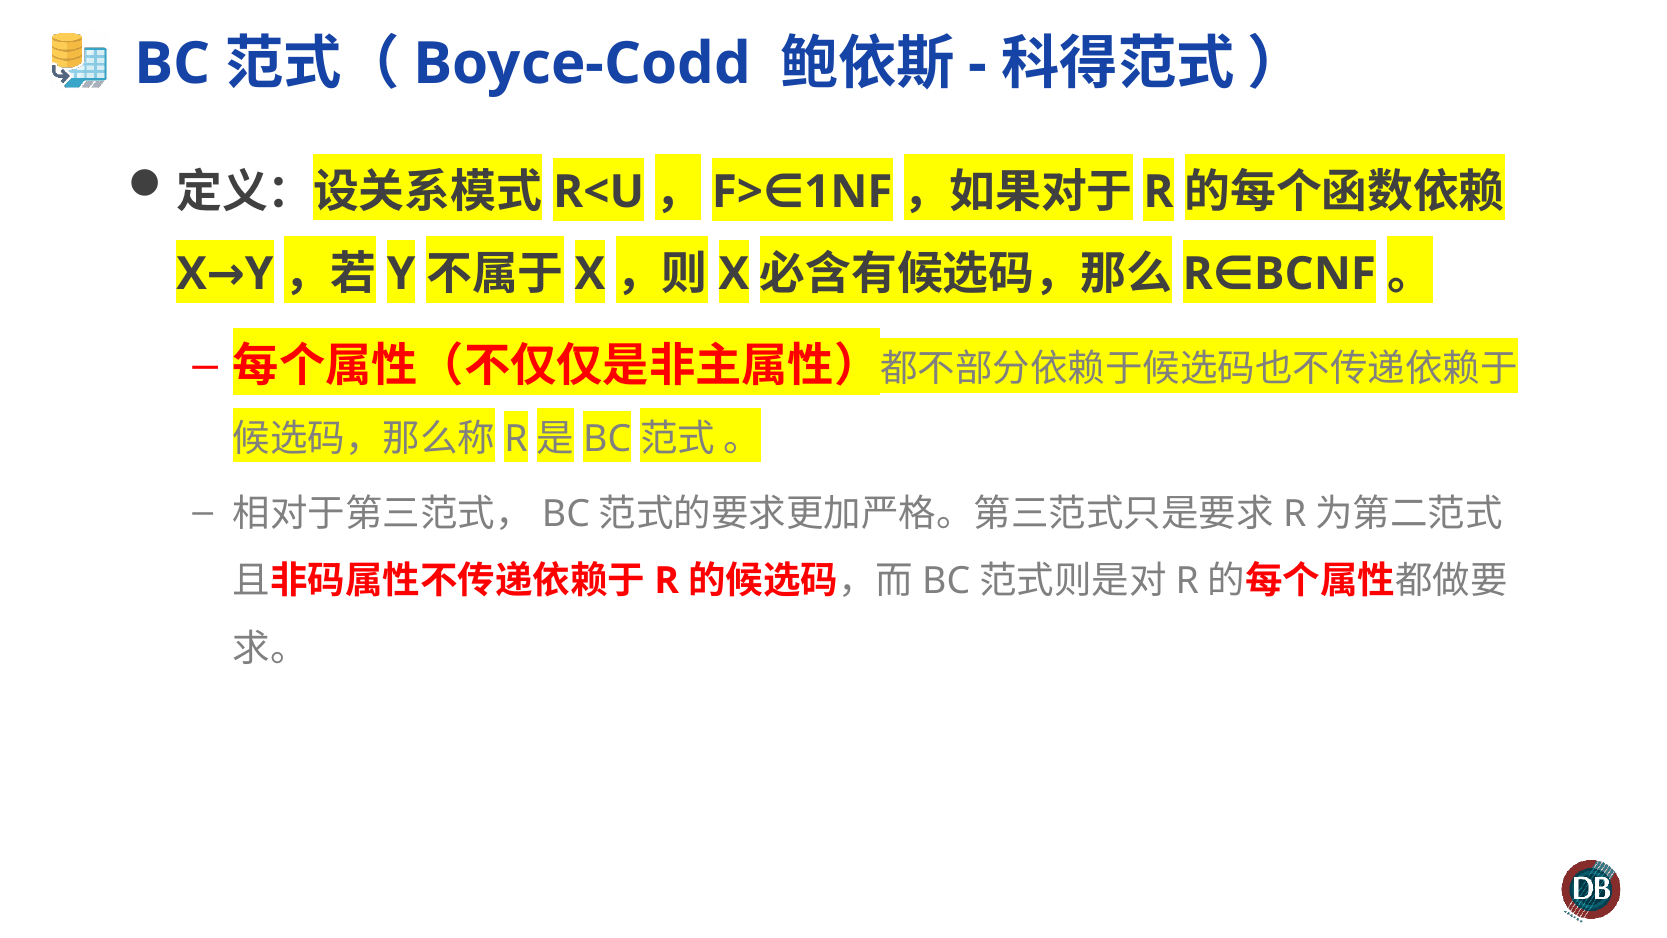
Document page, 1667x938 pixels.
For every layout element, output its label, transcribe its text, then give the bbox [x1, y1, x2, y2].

list 定义：设关系模式R<U，F>∈1NF，如果对于R的每个函数依赖X→Y，若Y不属于X，则X必含有候选码，那么R∈BCNF。 每个属性（不仅仅是非主属性）都不部分依赖于候选码也不传递依赖于候选码，那么称R是BC范式 。 相对于第三范式，BC范式的要求更加严格。第三范式只是要求R为第二范式且非码属性不传递依赖于R的候选码，而BC范式则是对R的每个属性都做要求。 [112, 126, 1543, 835]
picture [1557, 858, 1623, 924]
title BC范式（Boyce-Codd 鲍依斯-科得范式 ） [118, 17, 1590, 103]
picture [49, 30, 109, 90]
